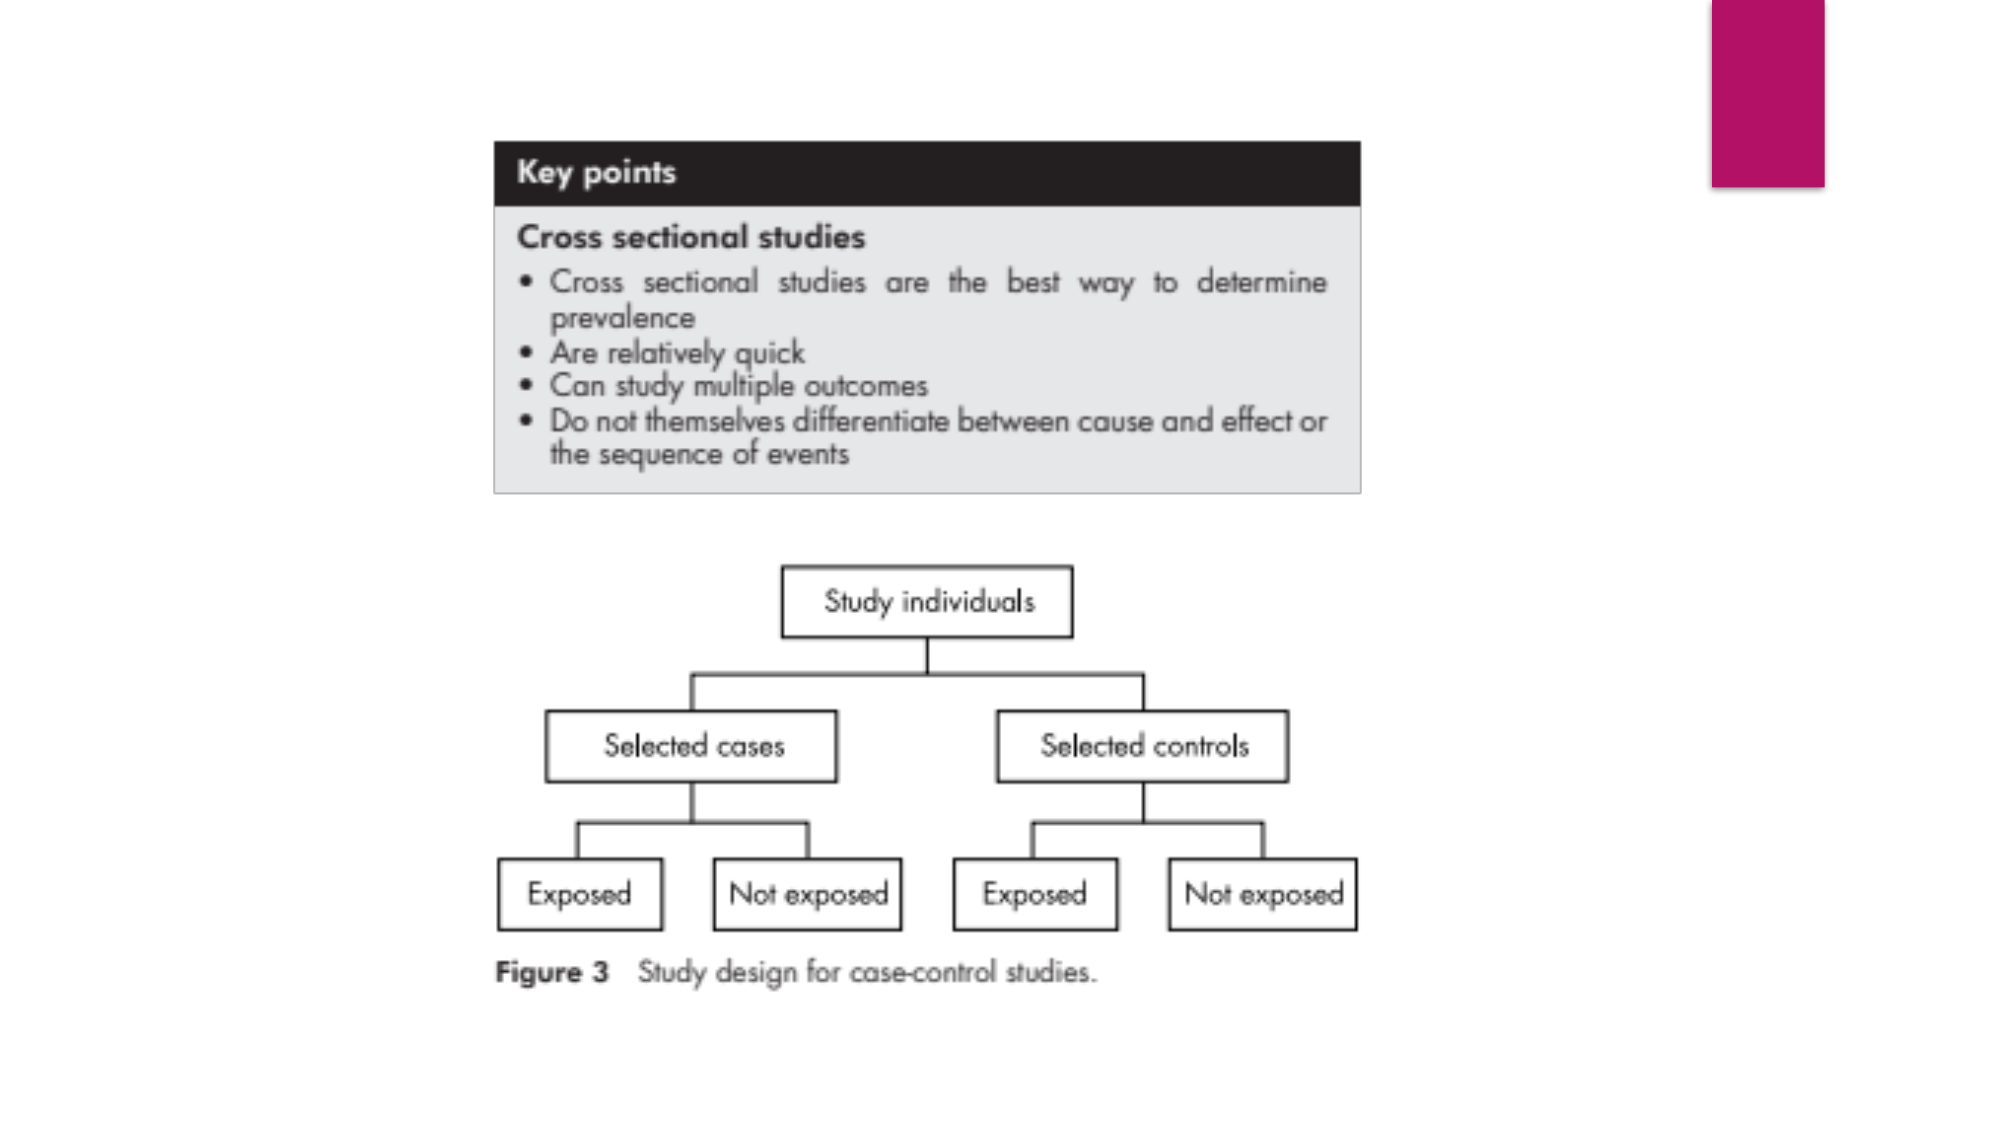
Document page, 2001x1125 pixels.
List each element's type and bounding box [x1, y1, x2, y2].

picture [436, 85, 1484, 1040]
